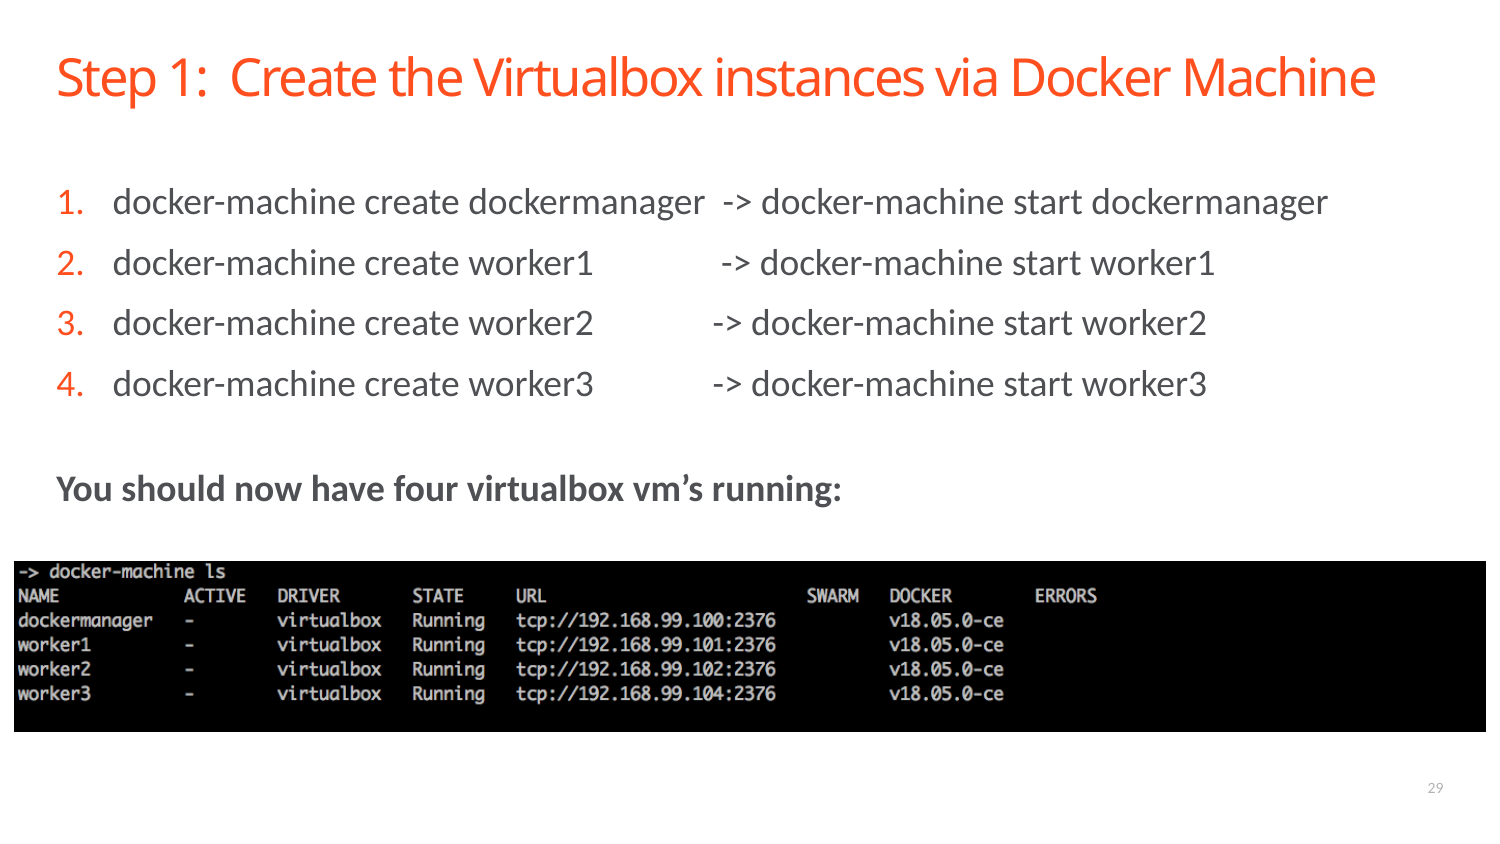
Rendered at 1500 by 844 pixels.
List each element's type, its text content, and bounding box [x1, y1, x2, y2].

title Step 1: Create the Virtualbox instances via Docker Machine [56, 51, 1444, 147]
list docker-machine create dockermanager -> docker-machine start dockermanager docker-machine create worker1 -> docker-machine start worker1 docker-machine create worker2 -> docker-machine start worker2 docker-machine create worker3 -> docker-machine start worker3 You should now have four virtualbox vm’s running: [56, 147, 1444, 561]
slide_number 29 [1130, 764, 1444, 810]
picture [14, 561, 1486, 732]
